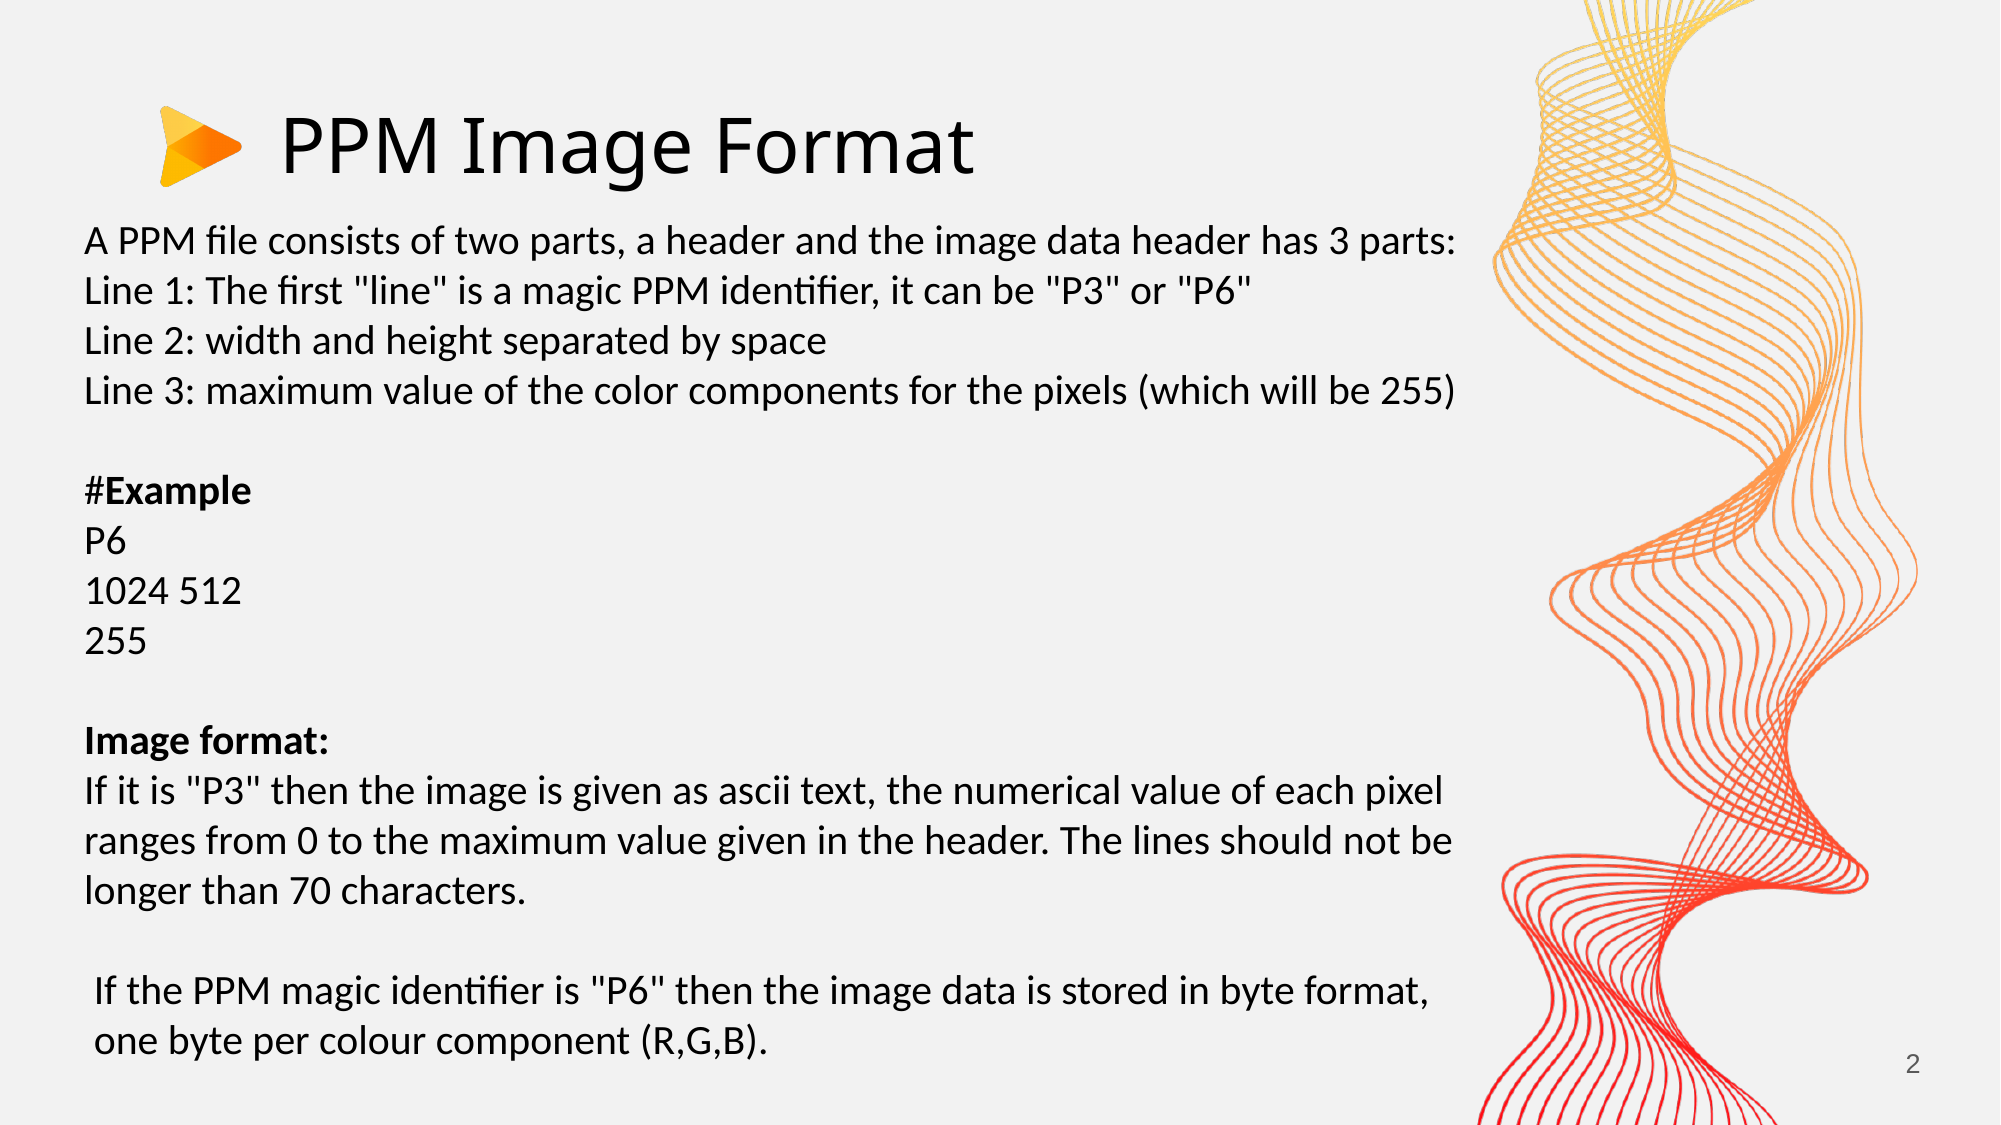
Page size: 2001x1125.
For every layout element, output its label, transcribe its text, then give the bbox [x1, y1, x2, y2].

picture [1408, 0, 1977, 1125]
picture [159, 104, 242, 187]
text_box A PPM file consists of two parts, a header and the image data header has 3 parts: Line 1: The first "line" is a magic PPM identifier, it can be "P3" or "P6" Line 2: width and height separated by space Line 3: maximum value of the color components for the pixels (which will be 255) #Example P6 1024 512 255 Image format: If it is "P3" then the image is given as ascii text, the numerical value of each pixel ranges from 0 to the maximum value given in the header. The lines should not be longer than 70 characters. If the PPM magic identifier is "P6" then the image data is stored in byte format, one byte per colour component (R,G,B). [69, 197, 1505, 1078]
title PPM Image Format [264, 38, 1944, 198]
slide_number 2 [1853, 1019, 1974, 1106]
